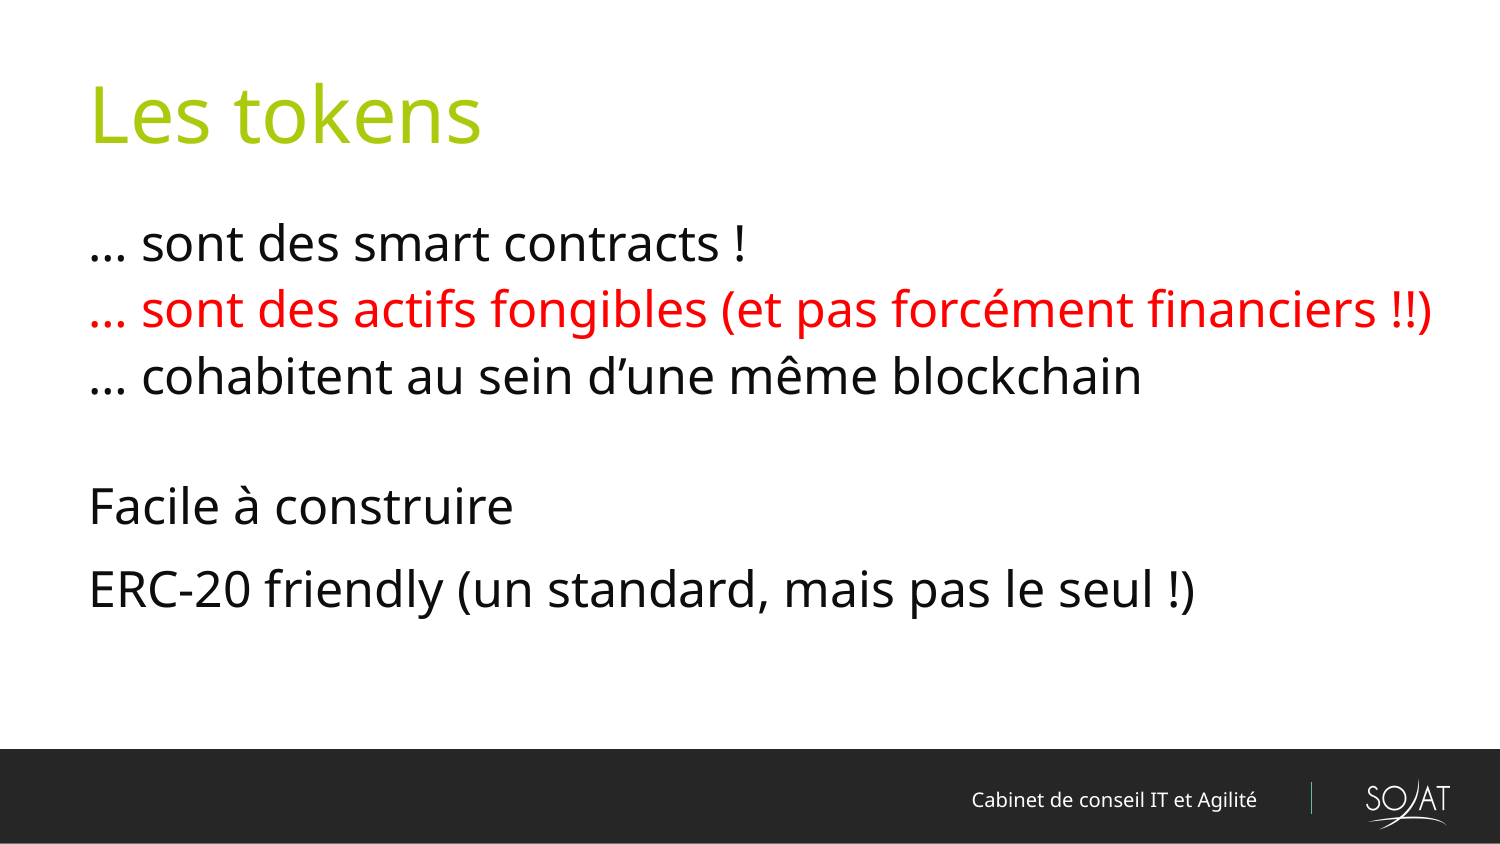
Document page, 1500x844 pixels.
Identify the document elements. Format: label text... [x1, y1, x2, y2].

text_box ERC-20 friendly (un standard, mais pas le seul !) [73, 543, 1417, 625]
text_box … cohabitent au sein d’une même blockchain [73, 346, 1417, 412]
text_box … sont des actifs fongibles (et pas forcément financiers !!) [73, 262, 1500, 346]
text_box Facile à construire [73, 459, 1417, 543]
title Les tokens [73, 49, 1417, 132]
picture [1365, 778, 1451, 830]
text_box … sont des smart contracts ! [73, 196, 1417, 262]
